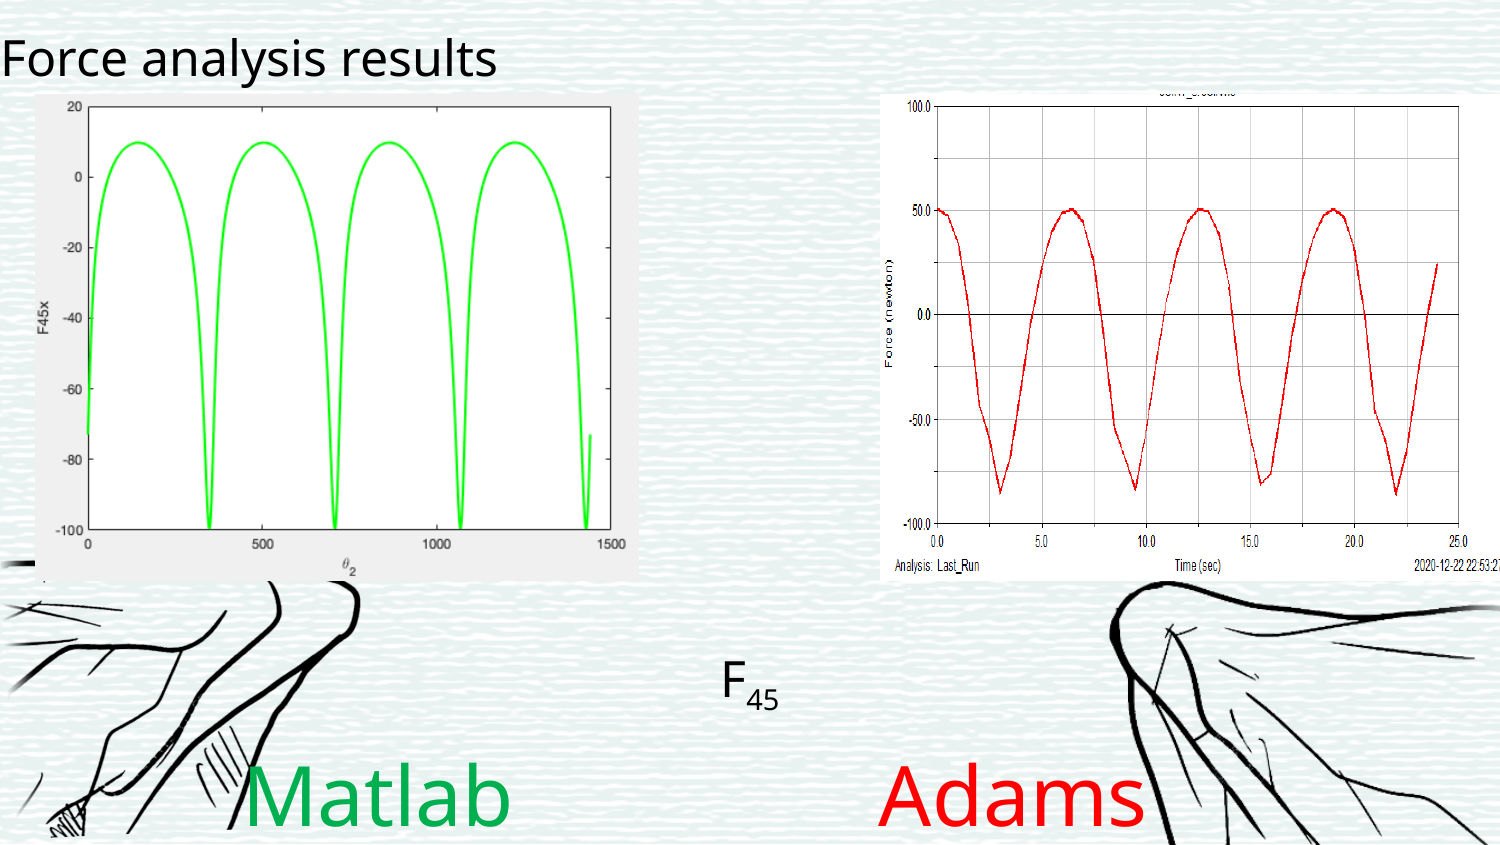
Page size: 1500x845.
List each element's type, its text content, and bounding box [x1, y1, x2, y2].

text_box Matlab [227, 735, 529, 845]
text_box F45 [705, 640, 795, 724]
text_box Force analysis results [0, 18, 514, 94]
text_box Adams [864, 735, 1104, 845]
picture [880, 94, 1500, 845]
picture [1, 94, 639, 839]
